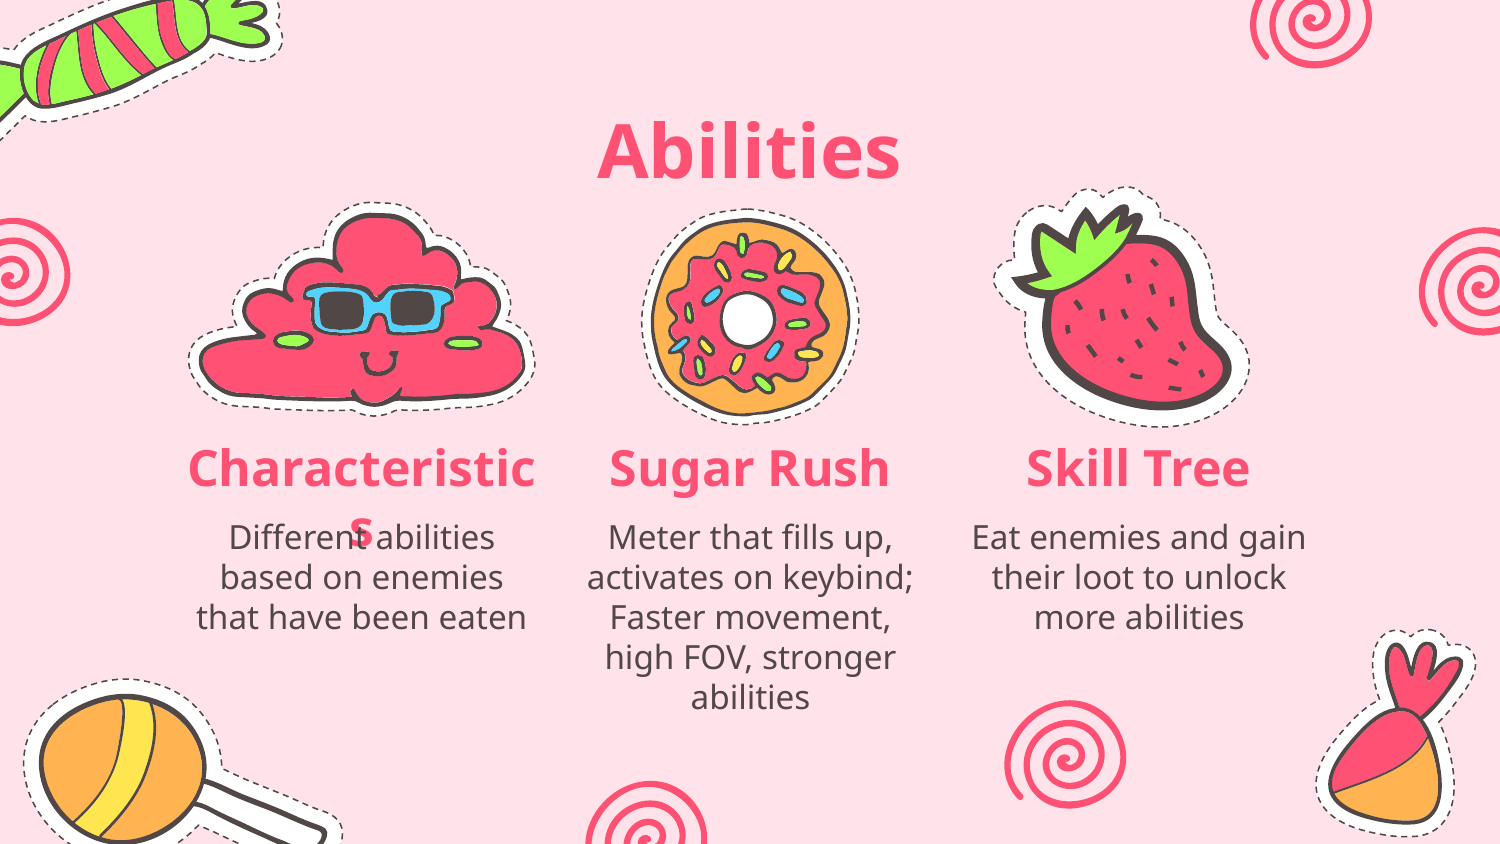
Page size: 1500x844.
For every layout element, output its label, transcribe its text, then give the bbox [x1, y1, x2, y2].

subtitle Eat enemies and gain their loot to unlock more abilities [947, 501, 1332, 648]
subtitle Different abilities based on enemies that have been eaten [170, 501, 554, 648]
title Abilities [116, 88, 1383, 197]
subtitle Sugar Rush [558, 421, 943, 501]
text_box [641, 208, 860, 425]
subtitle Meter that fills up, activates on keybind; Faster movement, high FOV, stronger abilities [558, 501, 943, 648]
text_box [1006, 178, 1229, 456]
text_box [187, 202, 537, 417]
subtitle Skill Tree [947, 421, 1332, 501]
subtitle Characteristics [170, 421, 554, 501]
